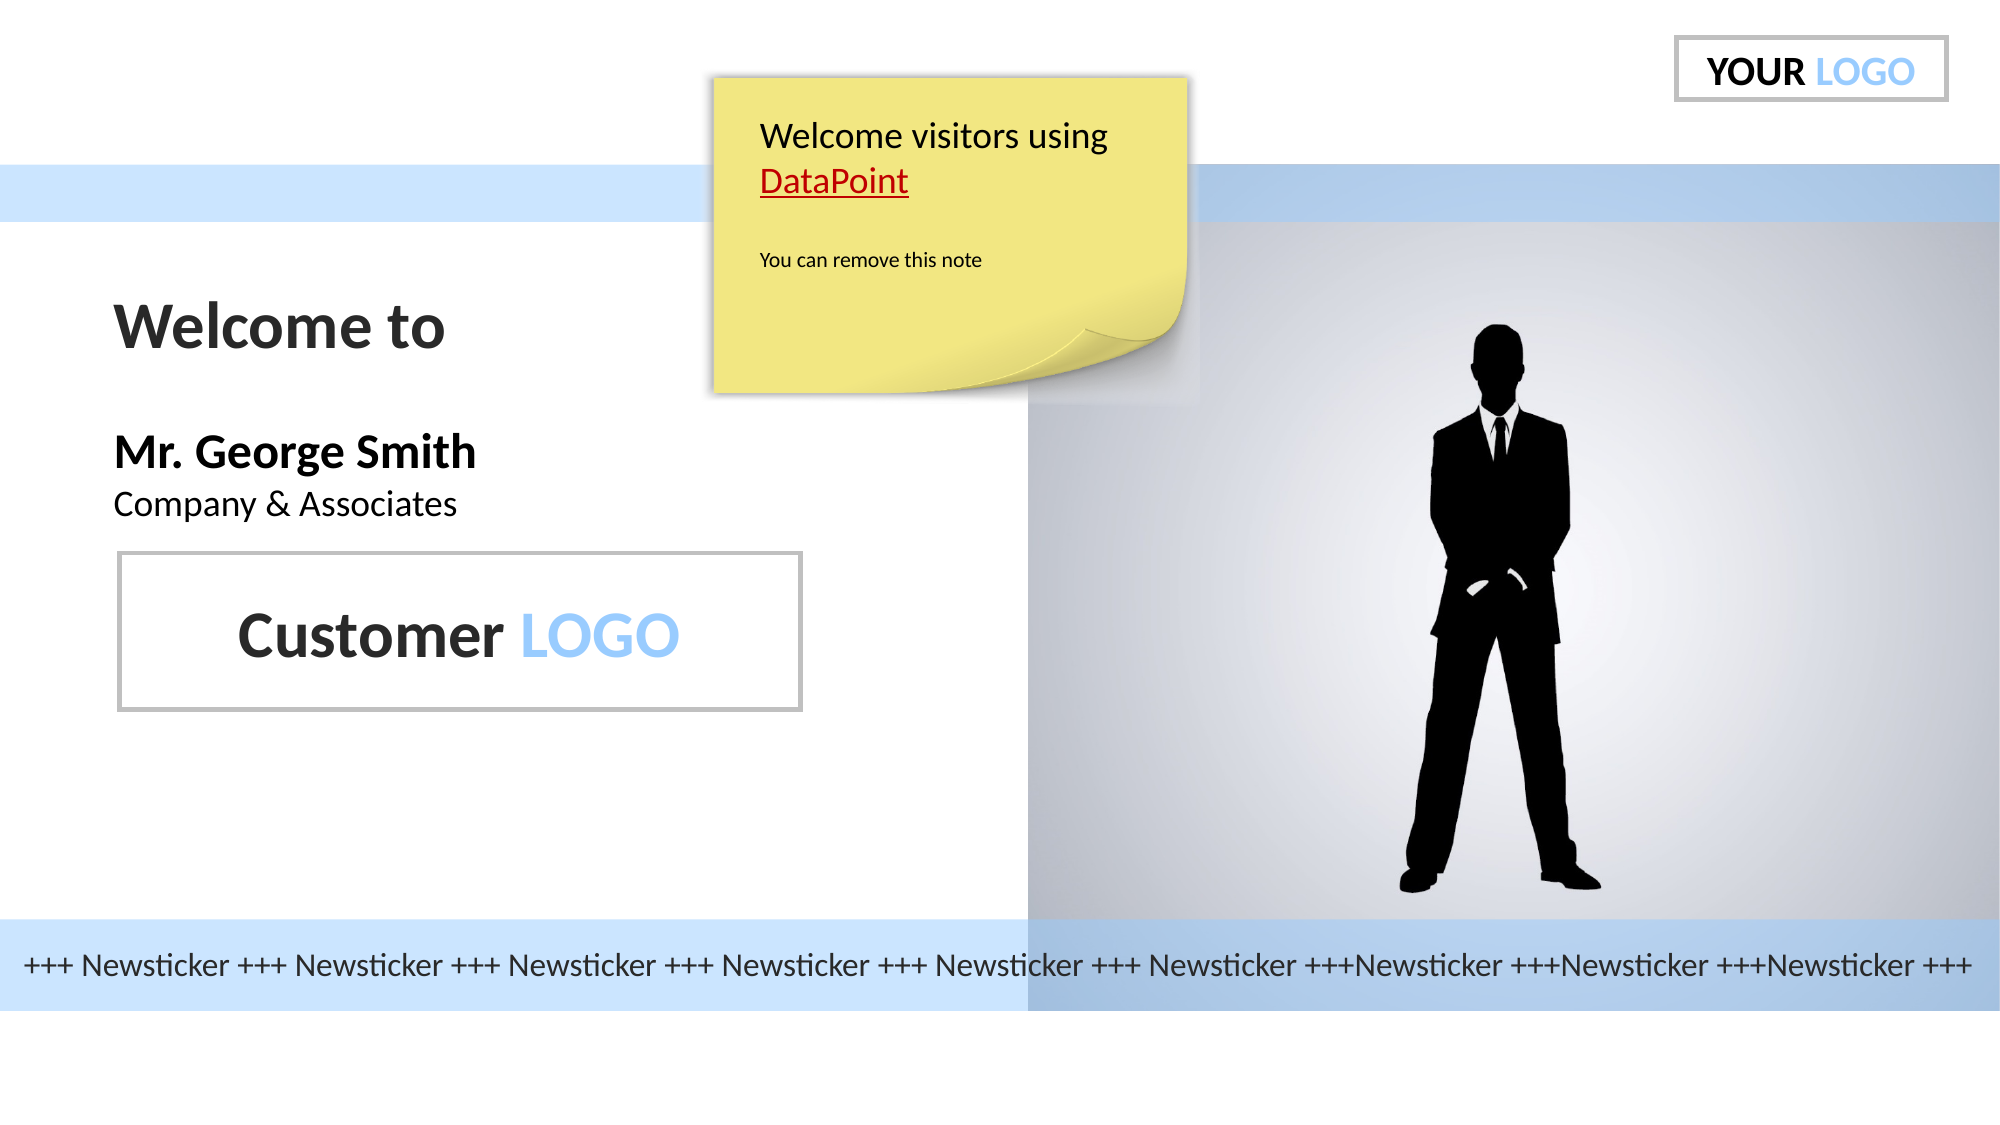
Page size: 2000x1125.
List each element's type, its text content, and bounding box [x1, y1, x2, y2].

text_box Customer LOGO [119, 553, 801, 710]
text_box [699, 68, 1201, 425]
text_box Mr. George Smith Company & Associates [98, 411, 700, 531]
text_box [0, 164, 694, 222]
text_box Welcome to [96, 273, 694, 371]
picture [1028, 164, 2000, 1012]
text_box +++ Newsticker +++ Newsticker +++ Newsticker +++ Newsticker +++ Newsticker +++ Newsticker +++Newsticker +++Newsticker +++Newsticker +++ [0, 919, 1023, 1011]
text_box YOUR LOGO [1676, 37, 1947, 100]
